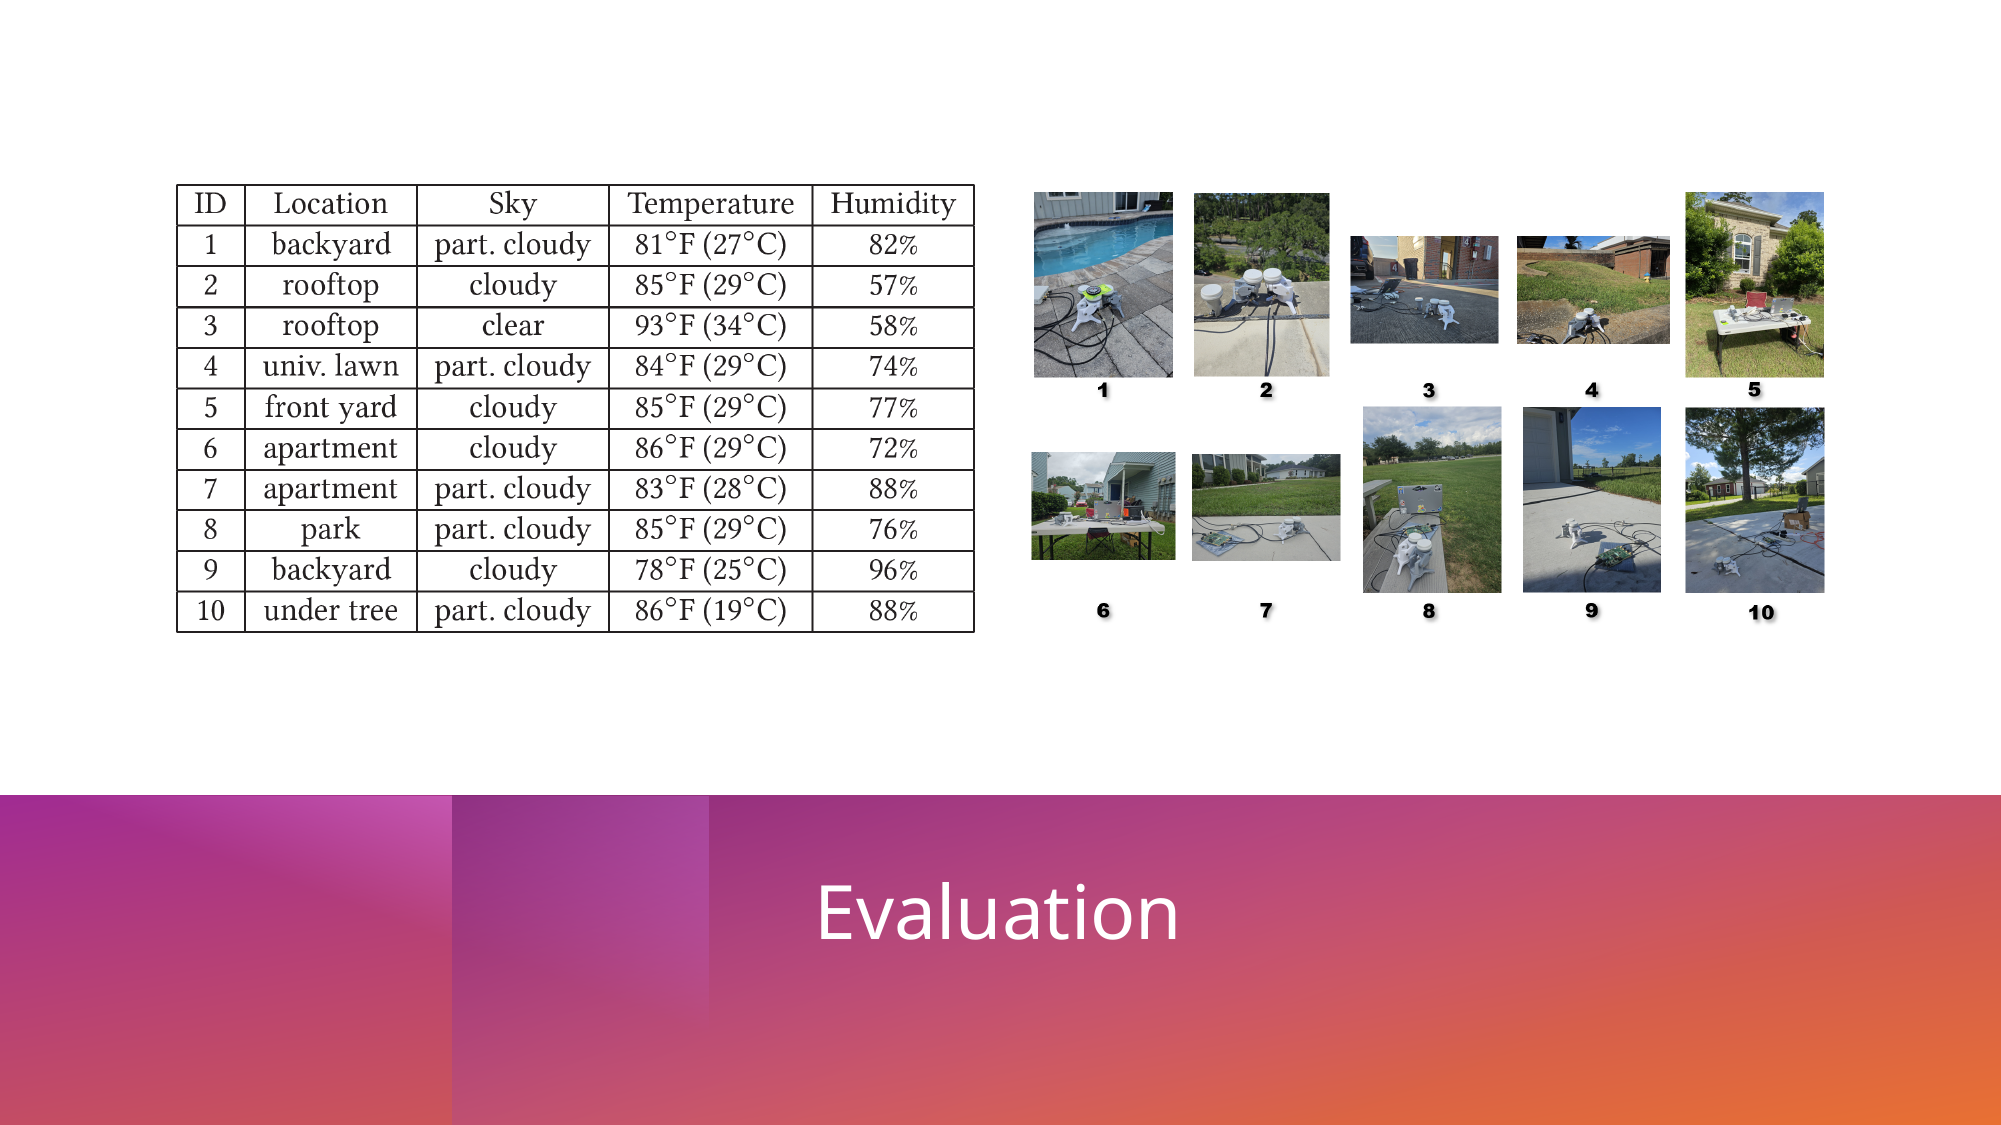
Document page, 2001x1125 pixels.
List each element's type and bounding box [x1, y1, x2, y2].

picture [1017, 178, 1839, 635]
list [161, 171, 983, 642]
text_box [0, 795, 2000, 1125]
